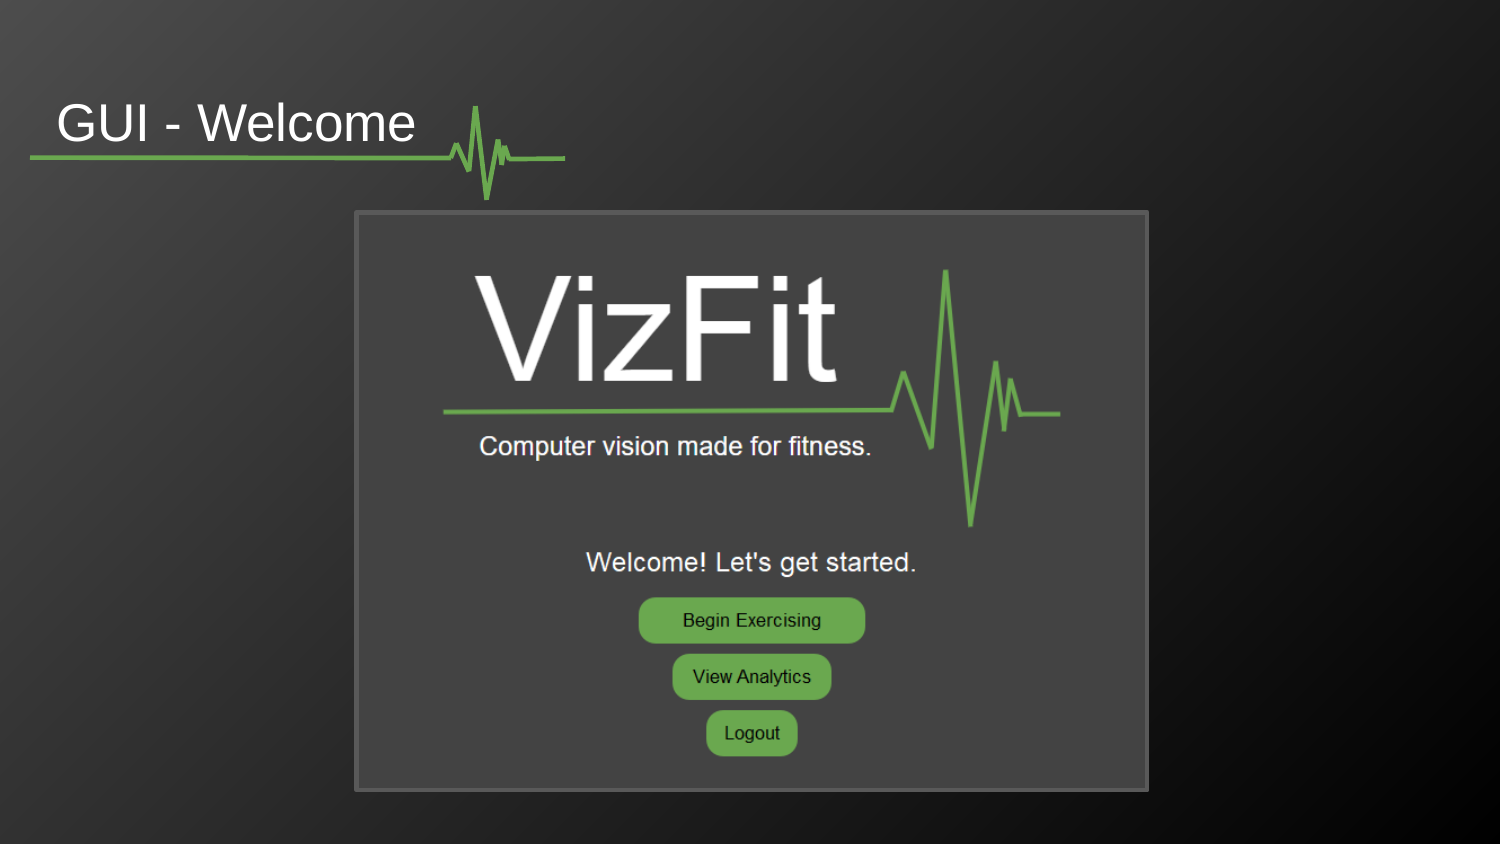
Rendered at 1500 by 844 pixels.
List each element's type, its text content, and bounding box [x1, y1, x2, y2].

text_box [29, 105, 566, 201]
title GUI - Welcome [41, 72, 1439, 167]
picture [358, 214, 1145, 789]
